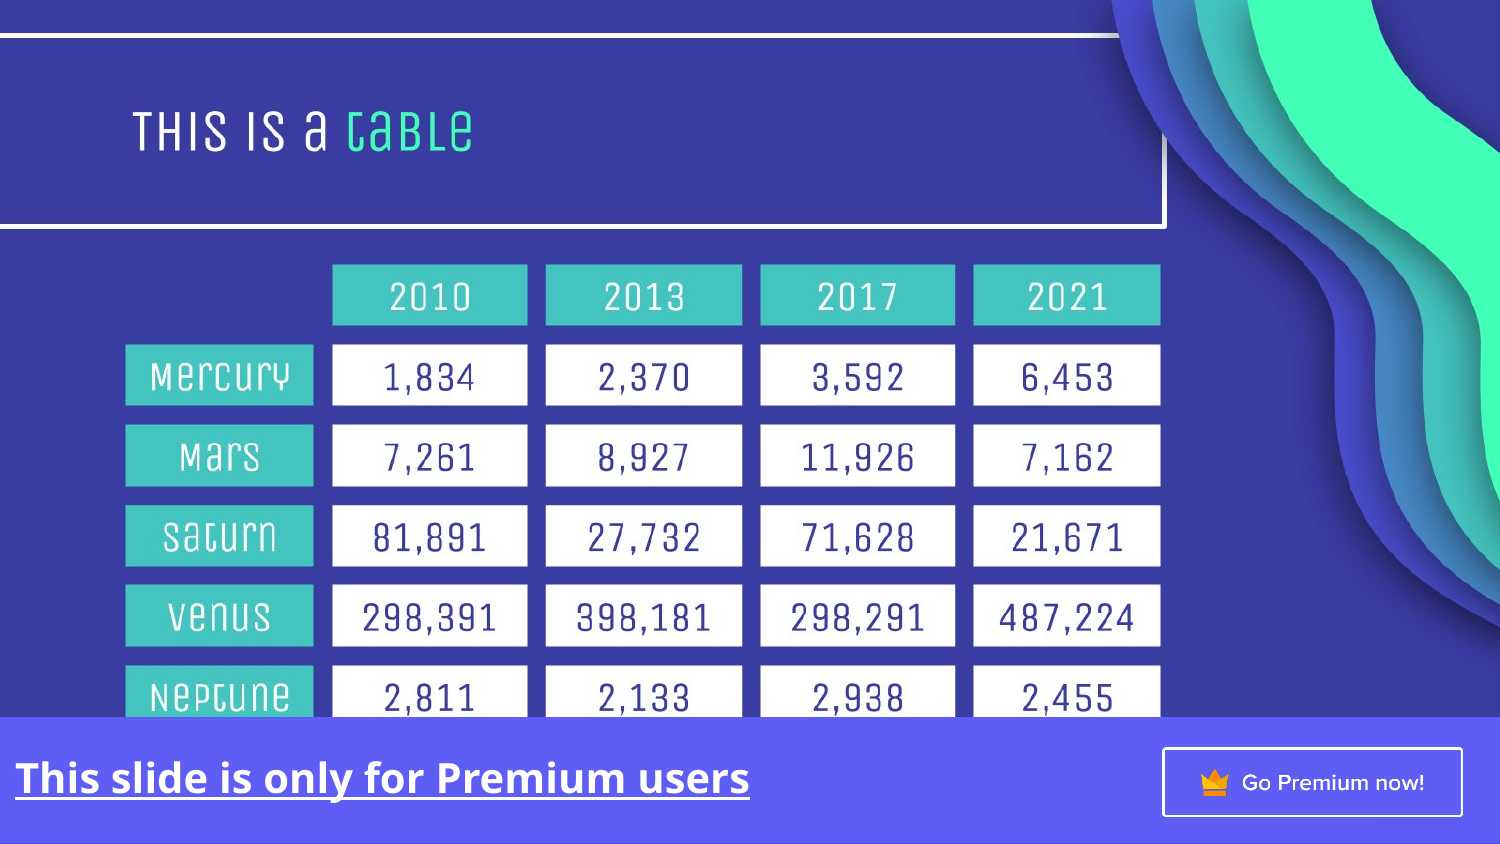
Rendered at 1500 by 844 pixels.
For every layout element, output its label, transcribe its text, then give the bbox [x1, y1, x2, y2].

picture [0, 0, 1500, 717]
picture [1162, 747, 1463, 817]
text_box This slide is only for Premium users [0, 717, 1500, 844]
